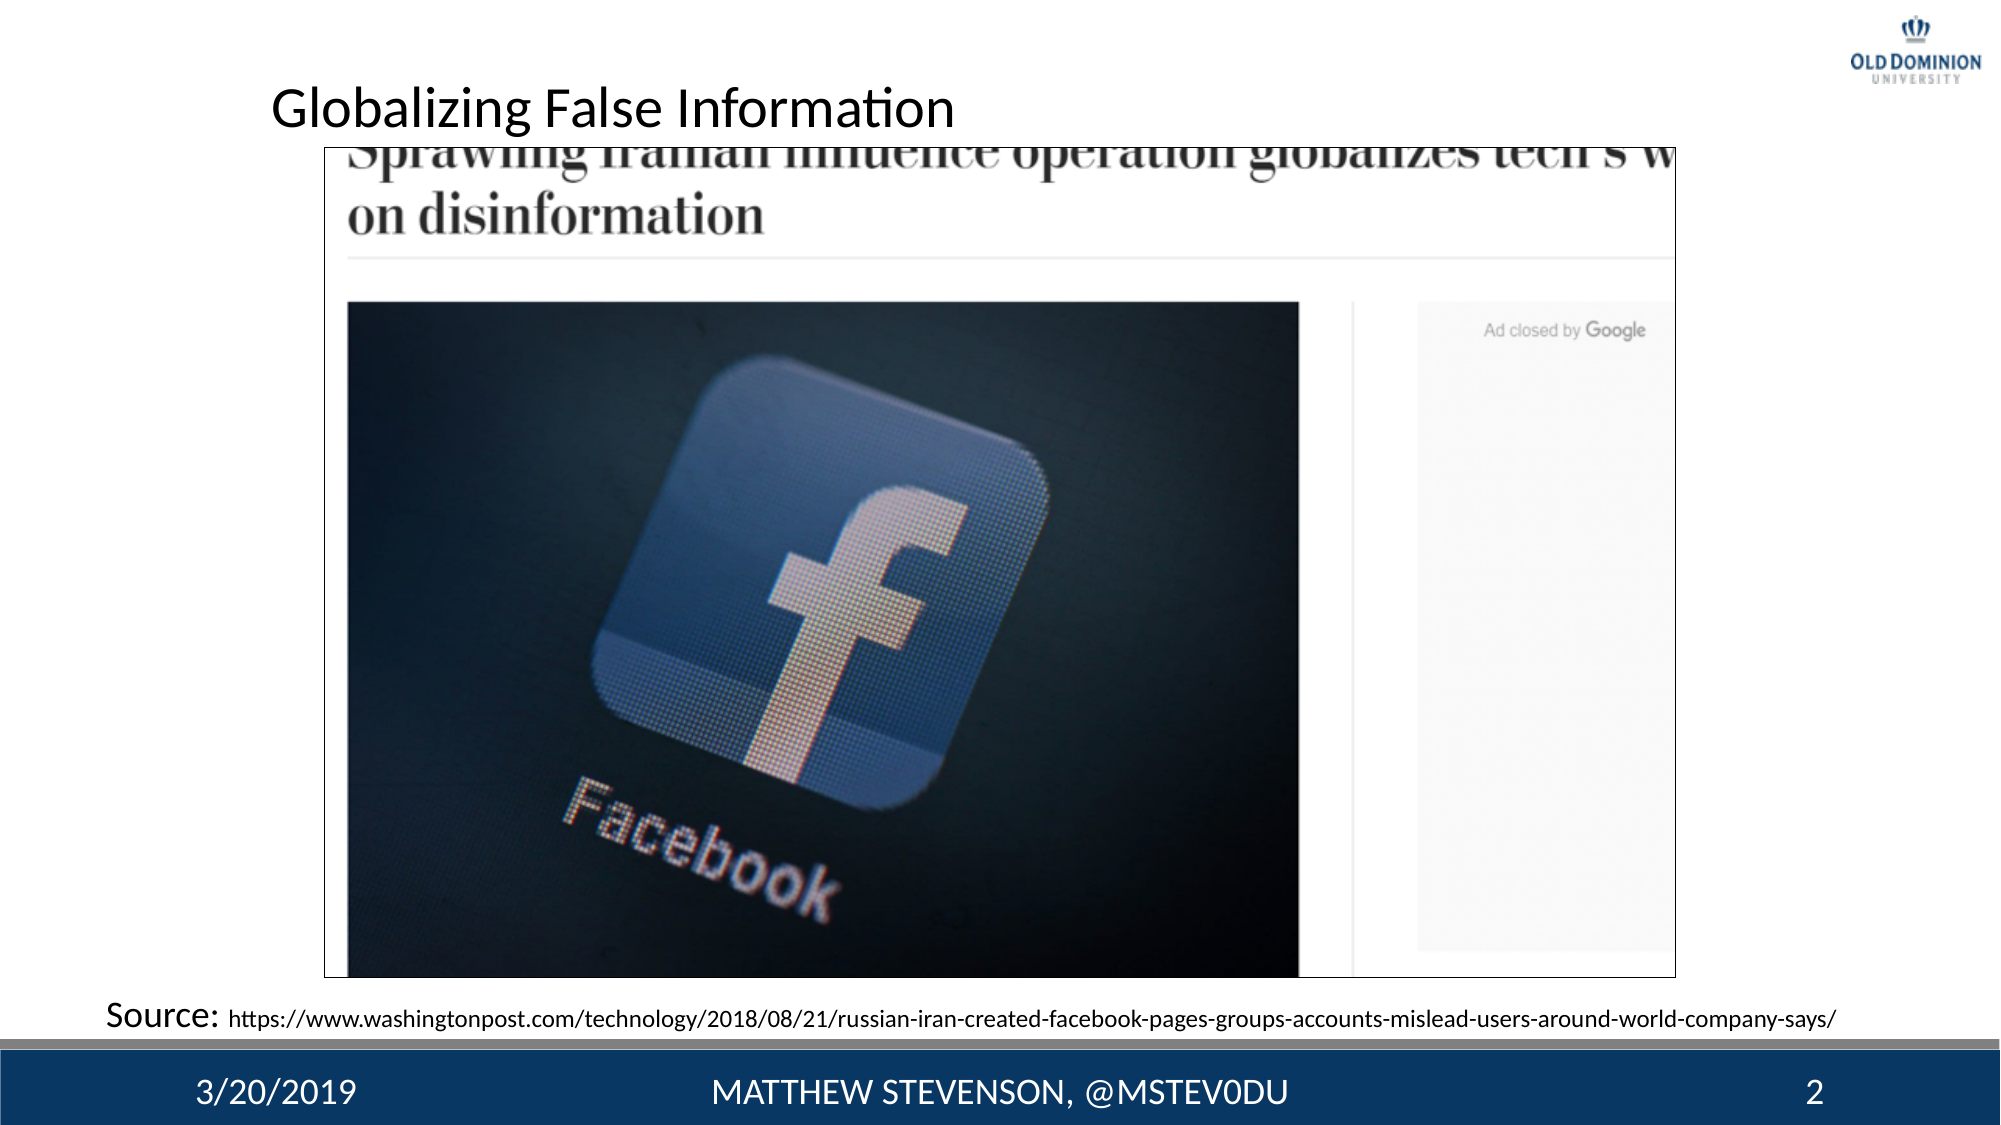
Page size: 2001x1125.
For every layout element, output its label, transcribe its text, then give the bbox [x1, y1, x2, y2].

footer Matthew Stevenson, @mstev0du [604, 1059, 1396, 1120]
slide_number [180, 1059, 586, 1120]
picture [1851, 15, 1982, 84]
slide_number 2 [1624, 1059, 1840, 1120]
text_box Globalizing False Information [256, 61, 1280, 147]
picture [324, 147, 1676, 978]
text_box Source: https://www.washingtonpost.com/technology/2018/08/21/russian-iran-created-facebook-pages-groups-accounts-mislead-users-around-world-company-says/ [91, 982, 1909, 1043]
